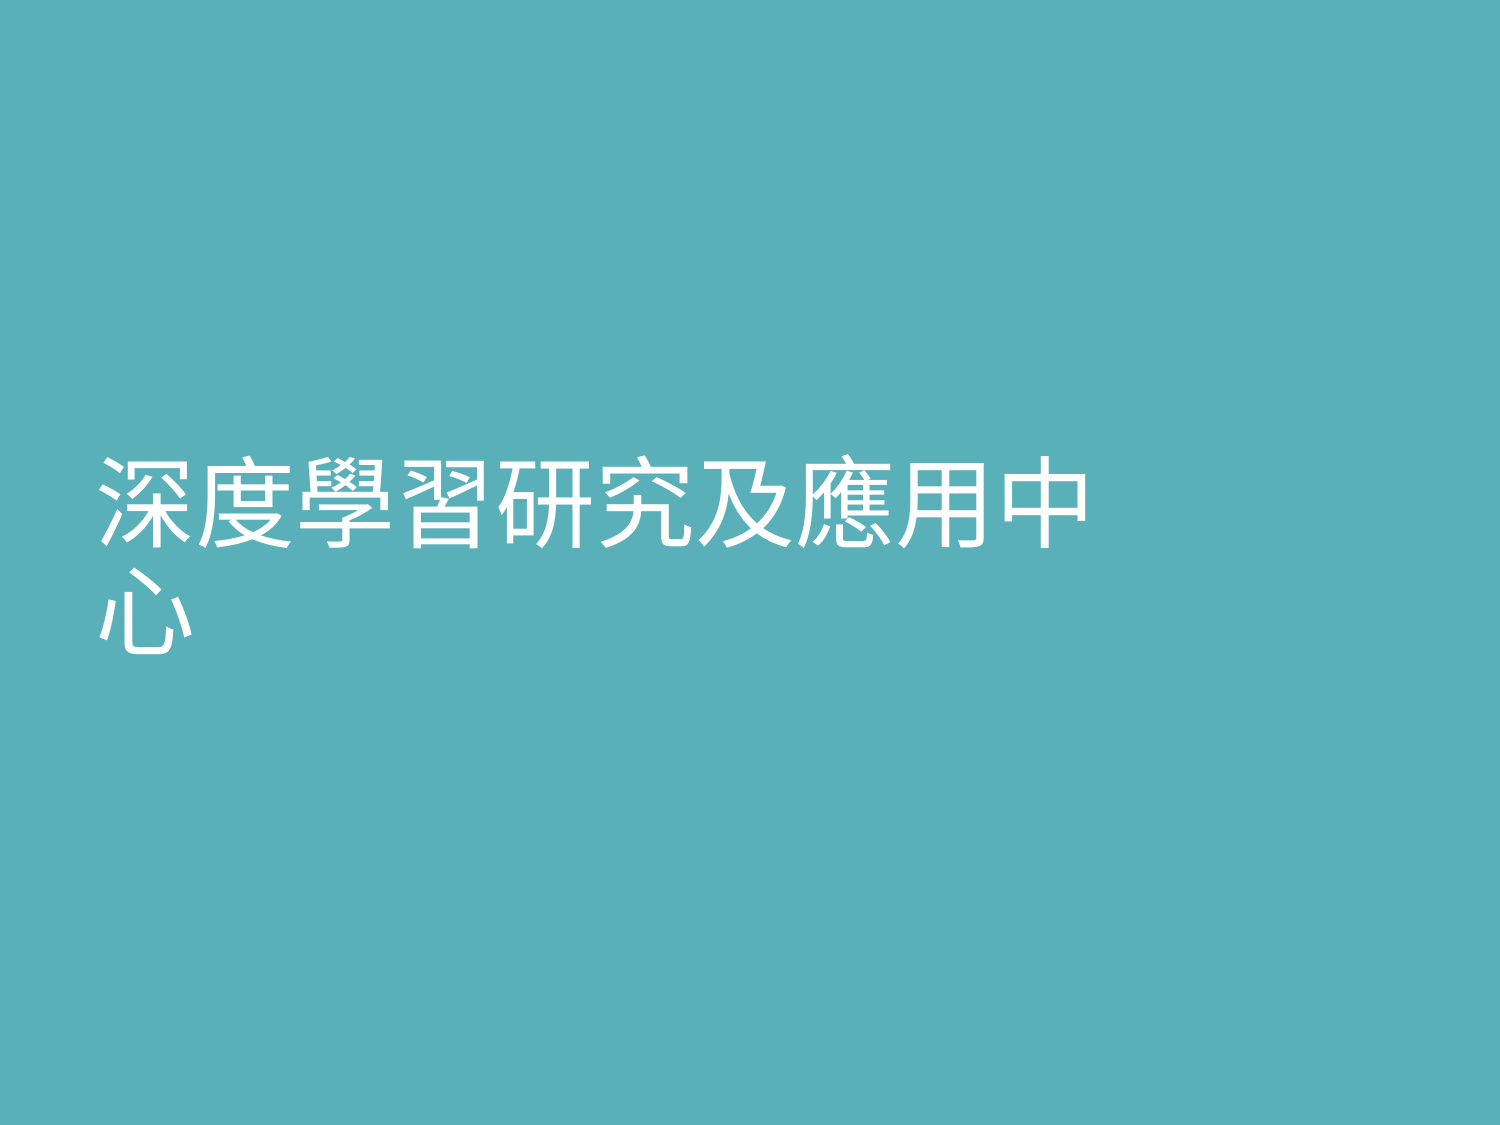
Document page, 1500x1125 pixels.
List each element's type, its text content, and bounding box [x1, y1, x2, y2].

title 深度學習研究及應用中心 [80, 115, 1111, 1010]
